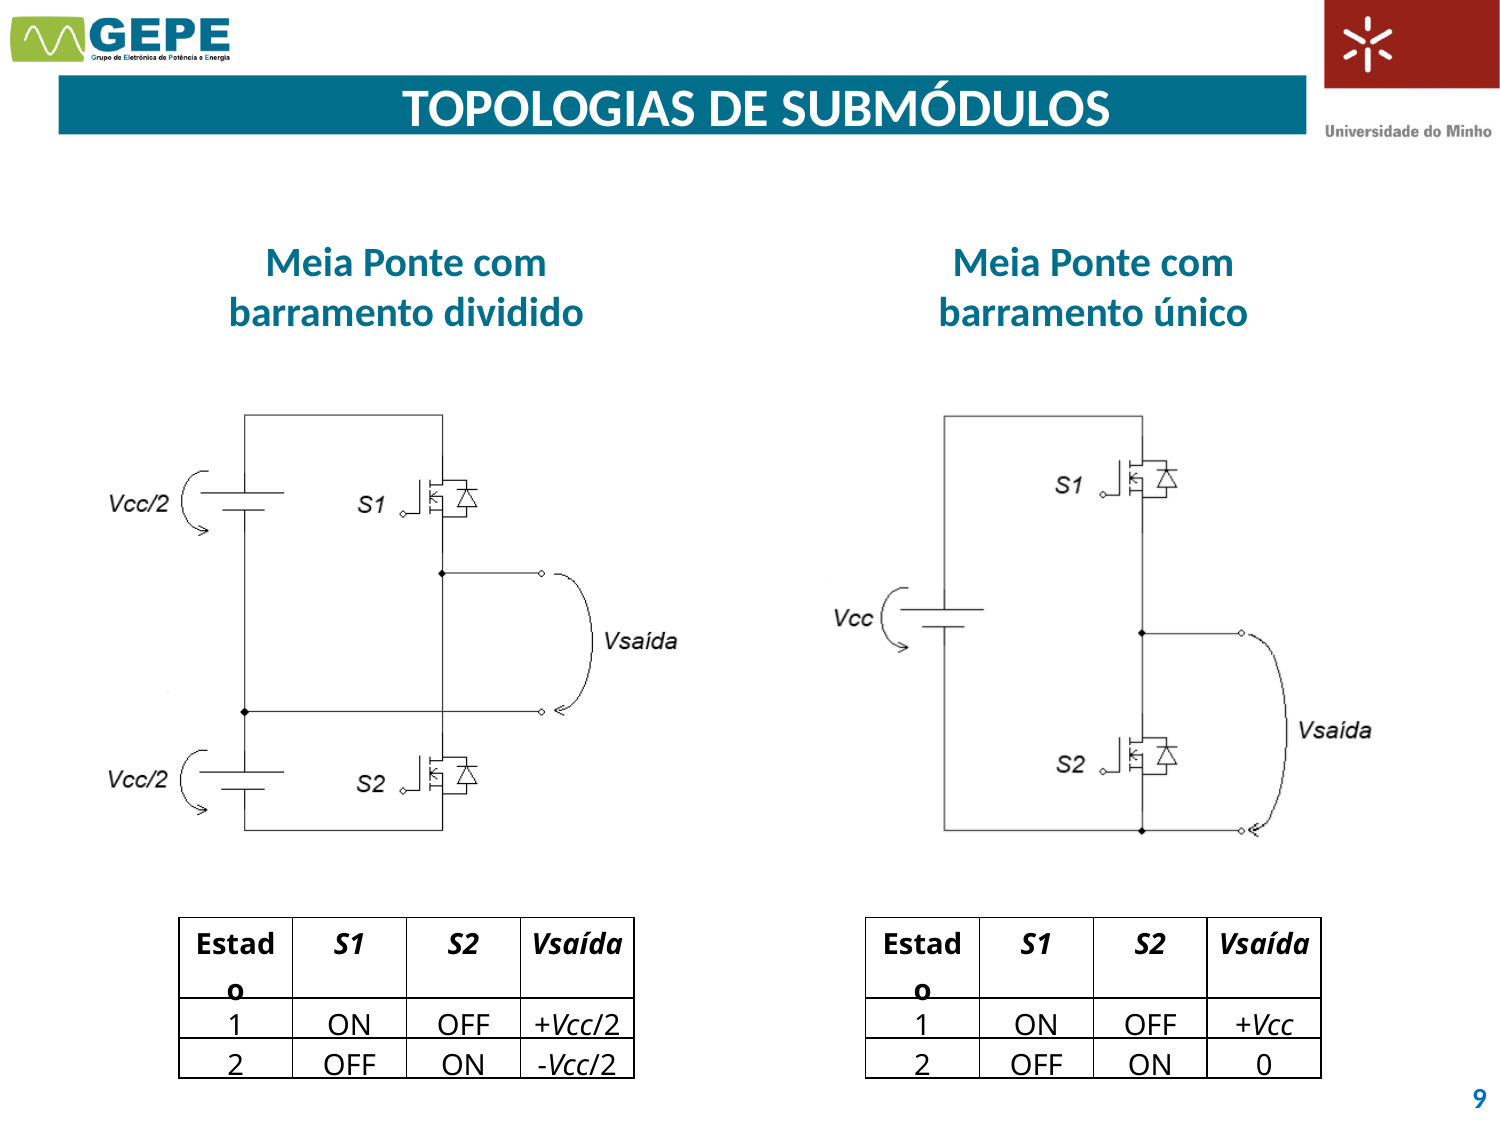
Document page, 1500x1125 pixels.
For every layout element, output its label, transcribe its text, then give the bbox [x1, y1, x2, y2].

table_header S2 [1094, 918, 1206, 997]
table_cell +Vcc/2 [521, 999, 633, 1037]
picture [1324, 0, 1500, 138]
table_header S1 [980, 918, 1093, 997]
table_cell ON [293, 999, 406, 1037]
table_cell OFF [1094, 999, 1206, 1037]
table_cell 1 [180, 999, 292, 1037]
picture [3, 14, 236, 64]
table_cell -Vcc/2 [521, 1039, 633, 1077]
table_cell ON [1094, 1039, 1206, 1077]
table_cell ON [407, 1039, 520, 1077]
table_cell 1 [866, 999, 979, 1037]
title Topologias de Submódulos [58, 75, 1307, 135]
table_cell 2 [866, 1039, 979, 1077]
table_header S2 [407, 918, 520, 997]
table_cell 0 [1208, 1039, 1320, 1077]
table_cell OFF [980, 1039, 1093, 1077]
picture [94, 402, 719, 860]
table_header Estado [866, 918, 979, 997]
table_cell +Vcc [1208, 999, 1320, 1037]
table_header Estado [180, 918, 292, 997]
table_cell OFF [293, 1039, 406, 1077]
text_box Meia Ponte com barramento único [865, 227, 1322, 343]
table_header Vsaída [1208, 918, 1320, 997]
table_header S1 [293, 918, 406, 997]
table_header Vsaída [521, 918, 633, 997]
table_cell ON [980, 999, 1093, 1037]
table_cell OFF [407, 999, 520, 1037]
picture [814, 402, 1373, 860]
text_box Meia Ponte com barramento dividido [178, 227, 635, 343]
table_cell 2 [180, 1039, 292, 1077]
